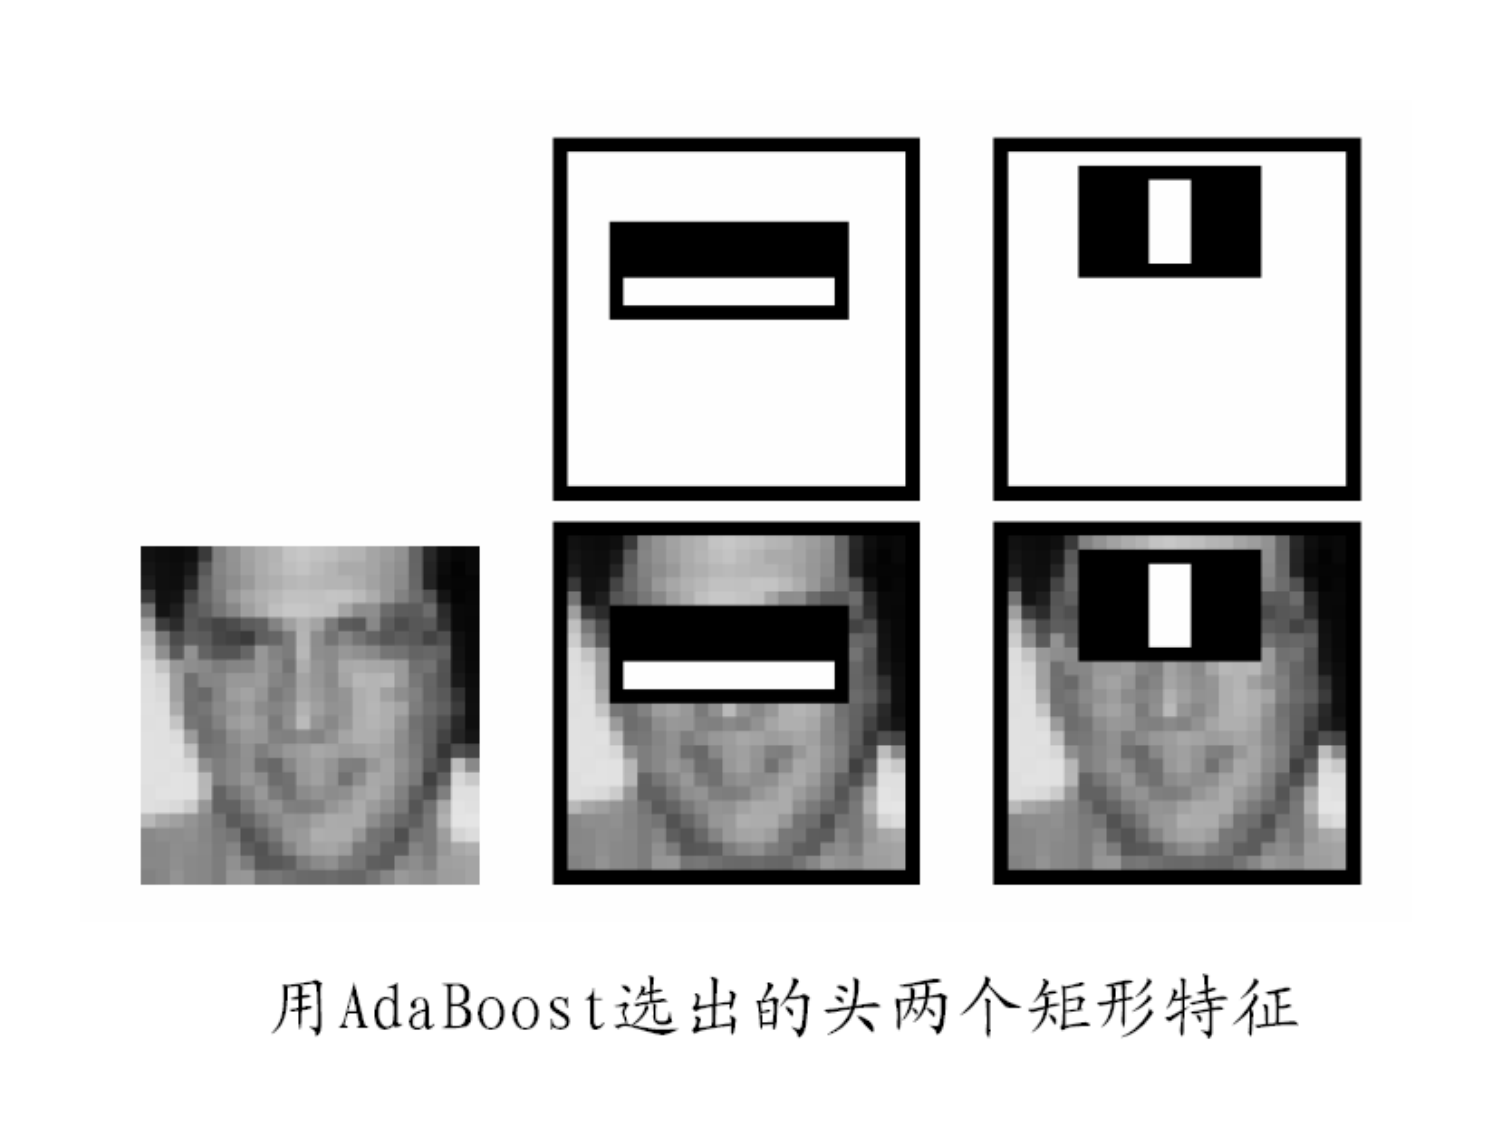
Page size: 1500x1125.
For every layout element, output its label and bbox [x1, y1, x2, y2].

picture [76, 83, 1424, 1059]
